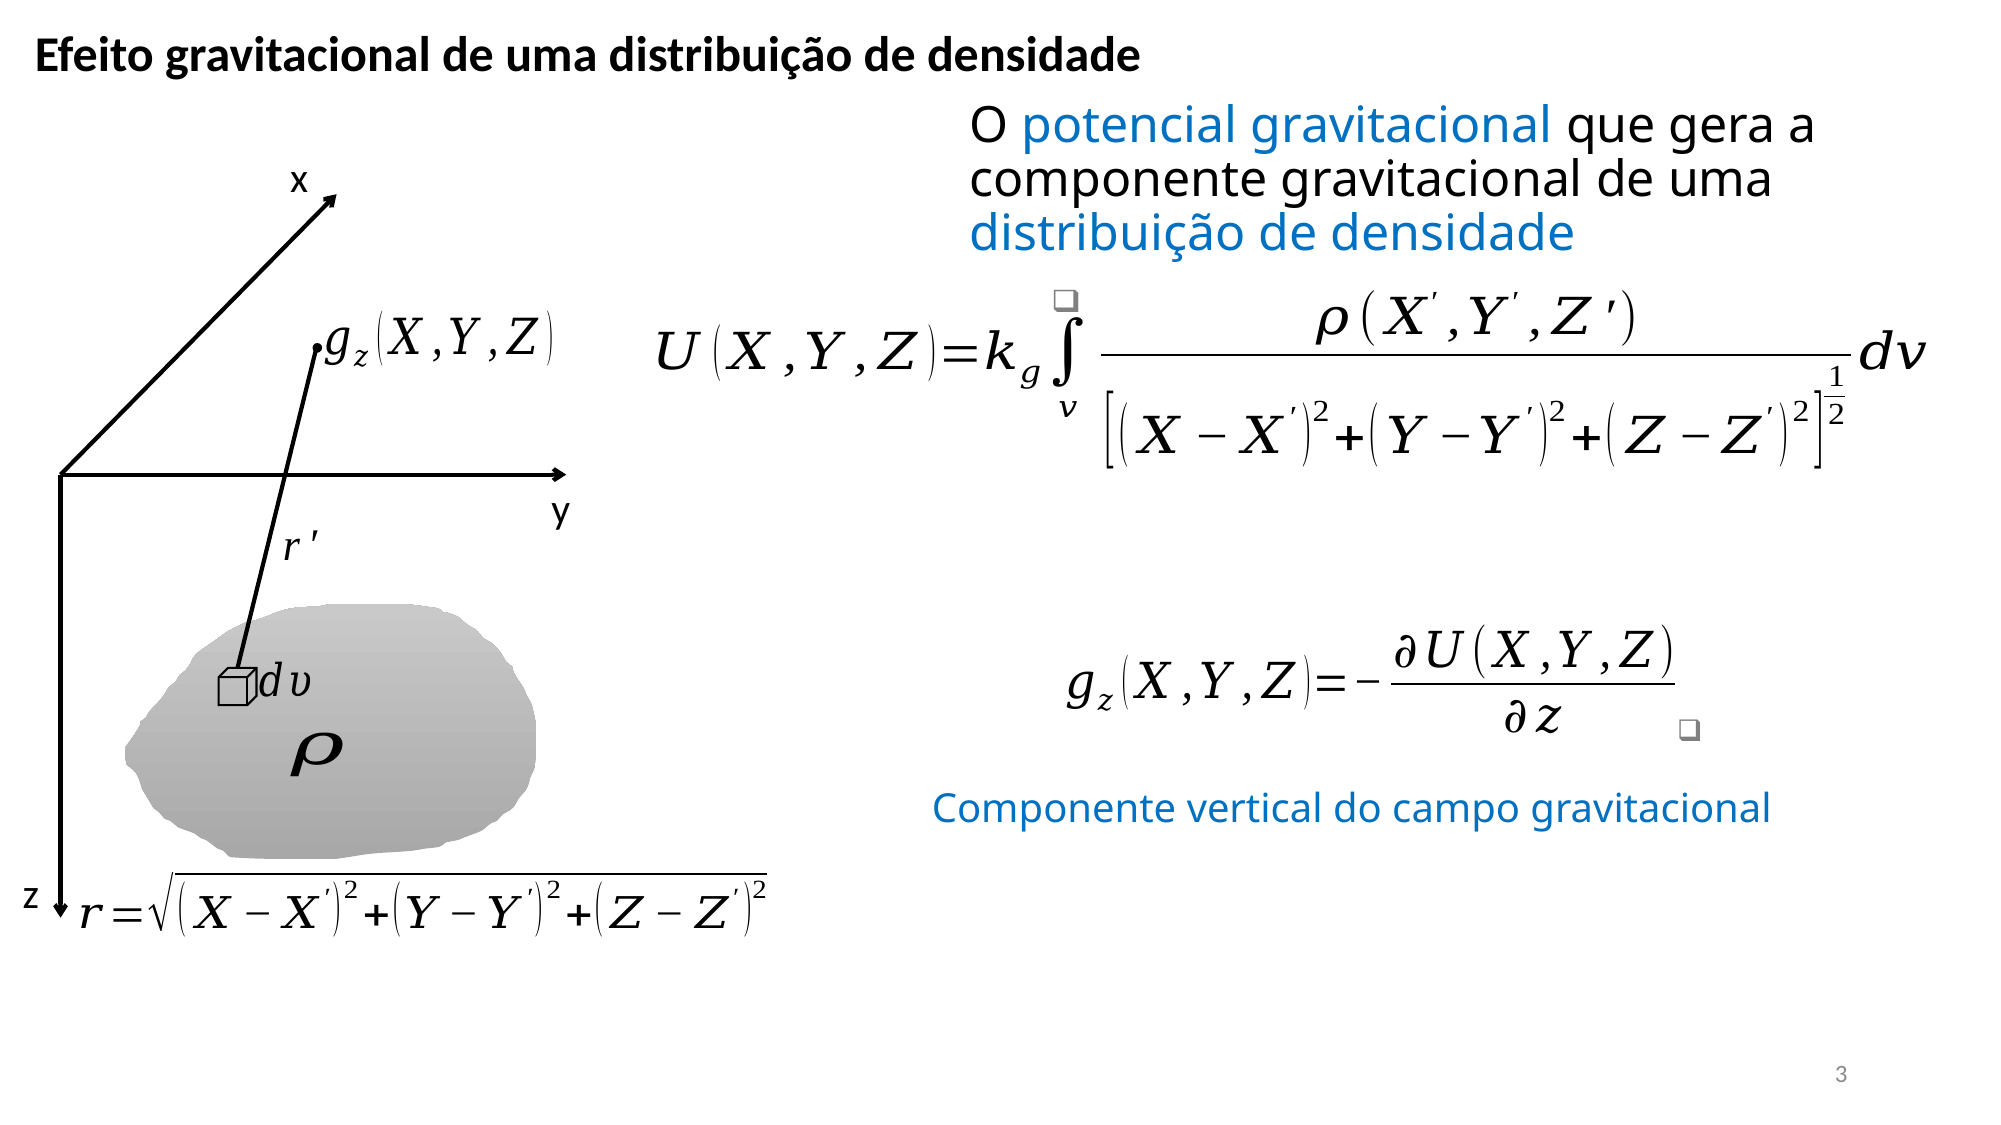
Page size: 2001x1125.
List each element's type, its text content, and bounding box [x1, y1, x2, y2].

text_box [217, 666, 258, 707]
text_box [124, 602, 538, 861]
text_box O potencial gravitacional que gera a componente gravitacional de uma distribuição de densidade [954, 98, 1932, 269]
text_box y [536, 474, 586, 540]
slide_number 3 [1412, 1042, 1863, 1103]
text_box [1383, 732, 1932, 903]
text_box Efeito gravitacional de uma distribuição de densidade [20, 14, 1187, 89]
text_box z [7, 859, 55, 925]
slide_number 28 [223, 669, 252, 676]
text_box Componente vertical do campo gravitacional [916, 781, 1851, 866]
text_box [242, 344, 318, 668]
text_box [60, 194, 337, 475]
text_box x [275, 143, 324, 194]
